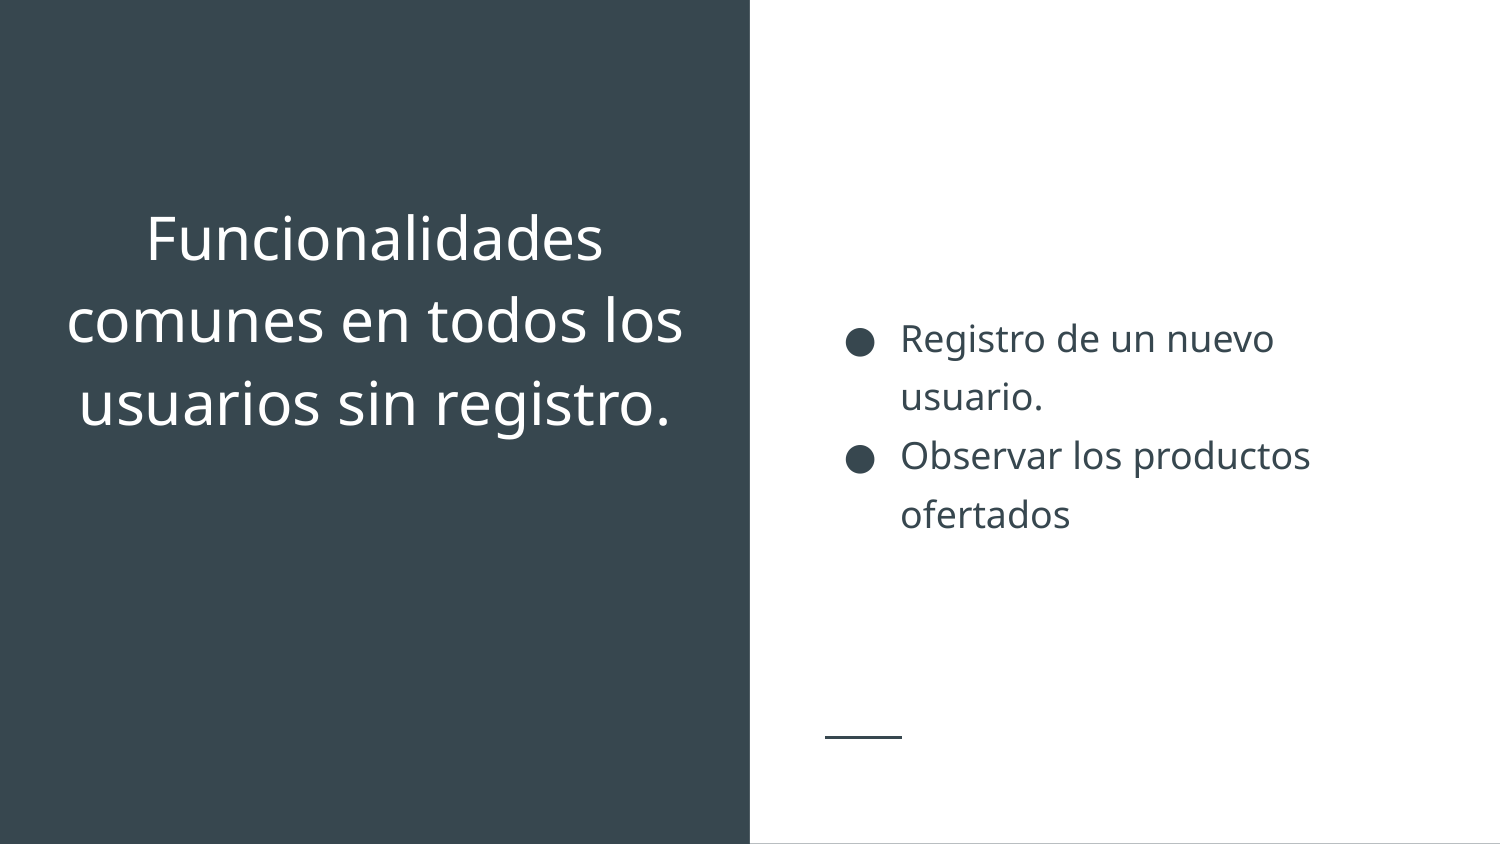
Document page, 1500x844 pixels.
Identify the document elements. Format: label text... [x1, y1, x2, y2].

list Registro de un nuevo usuario. Observar los productos ofertados [810, 118, 1440, 725]
title Funcionalidades comunes en todos los usuarios sin registro. [43, 177, 708, 458]
